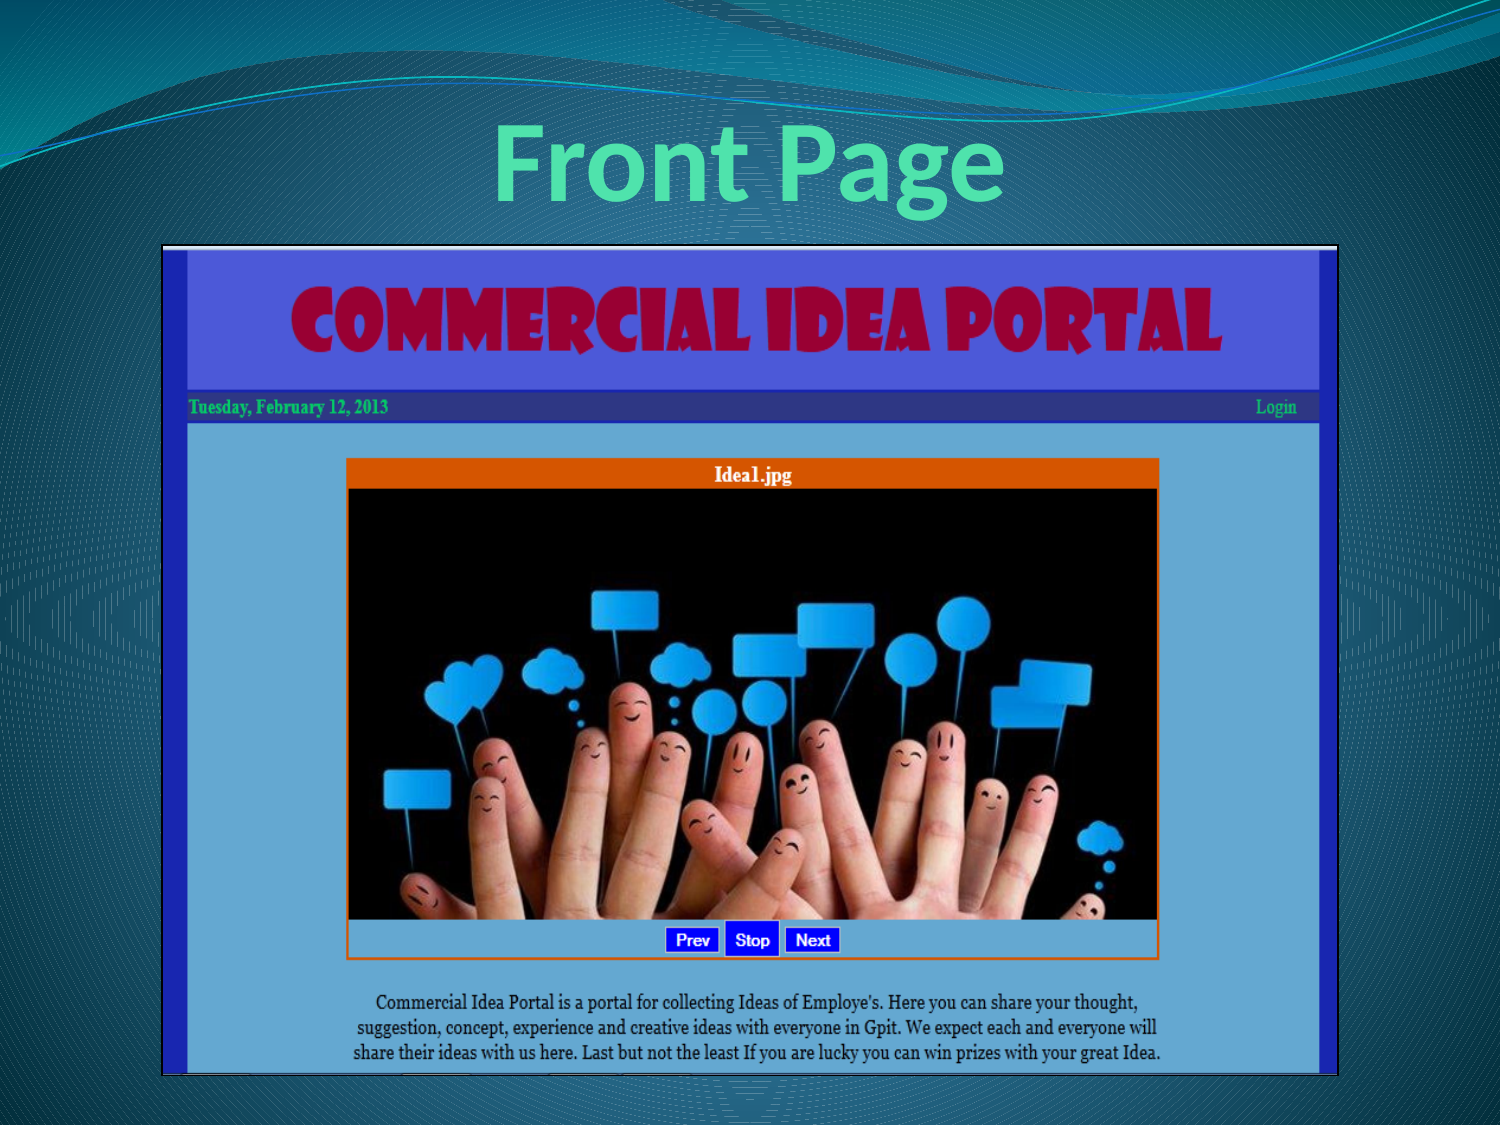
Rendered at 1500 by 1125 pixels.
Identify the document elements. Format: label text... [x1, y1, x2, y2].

title Front Page [112, 37, 1388, 226]
picture [162, 245, 1338, 1076]
